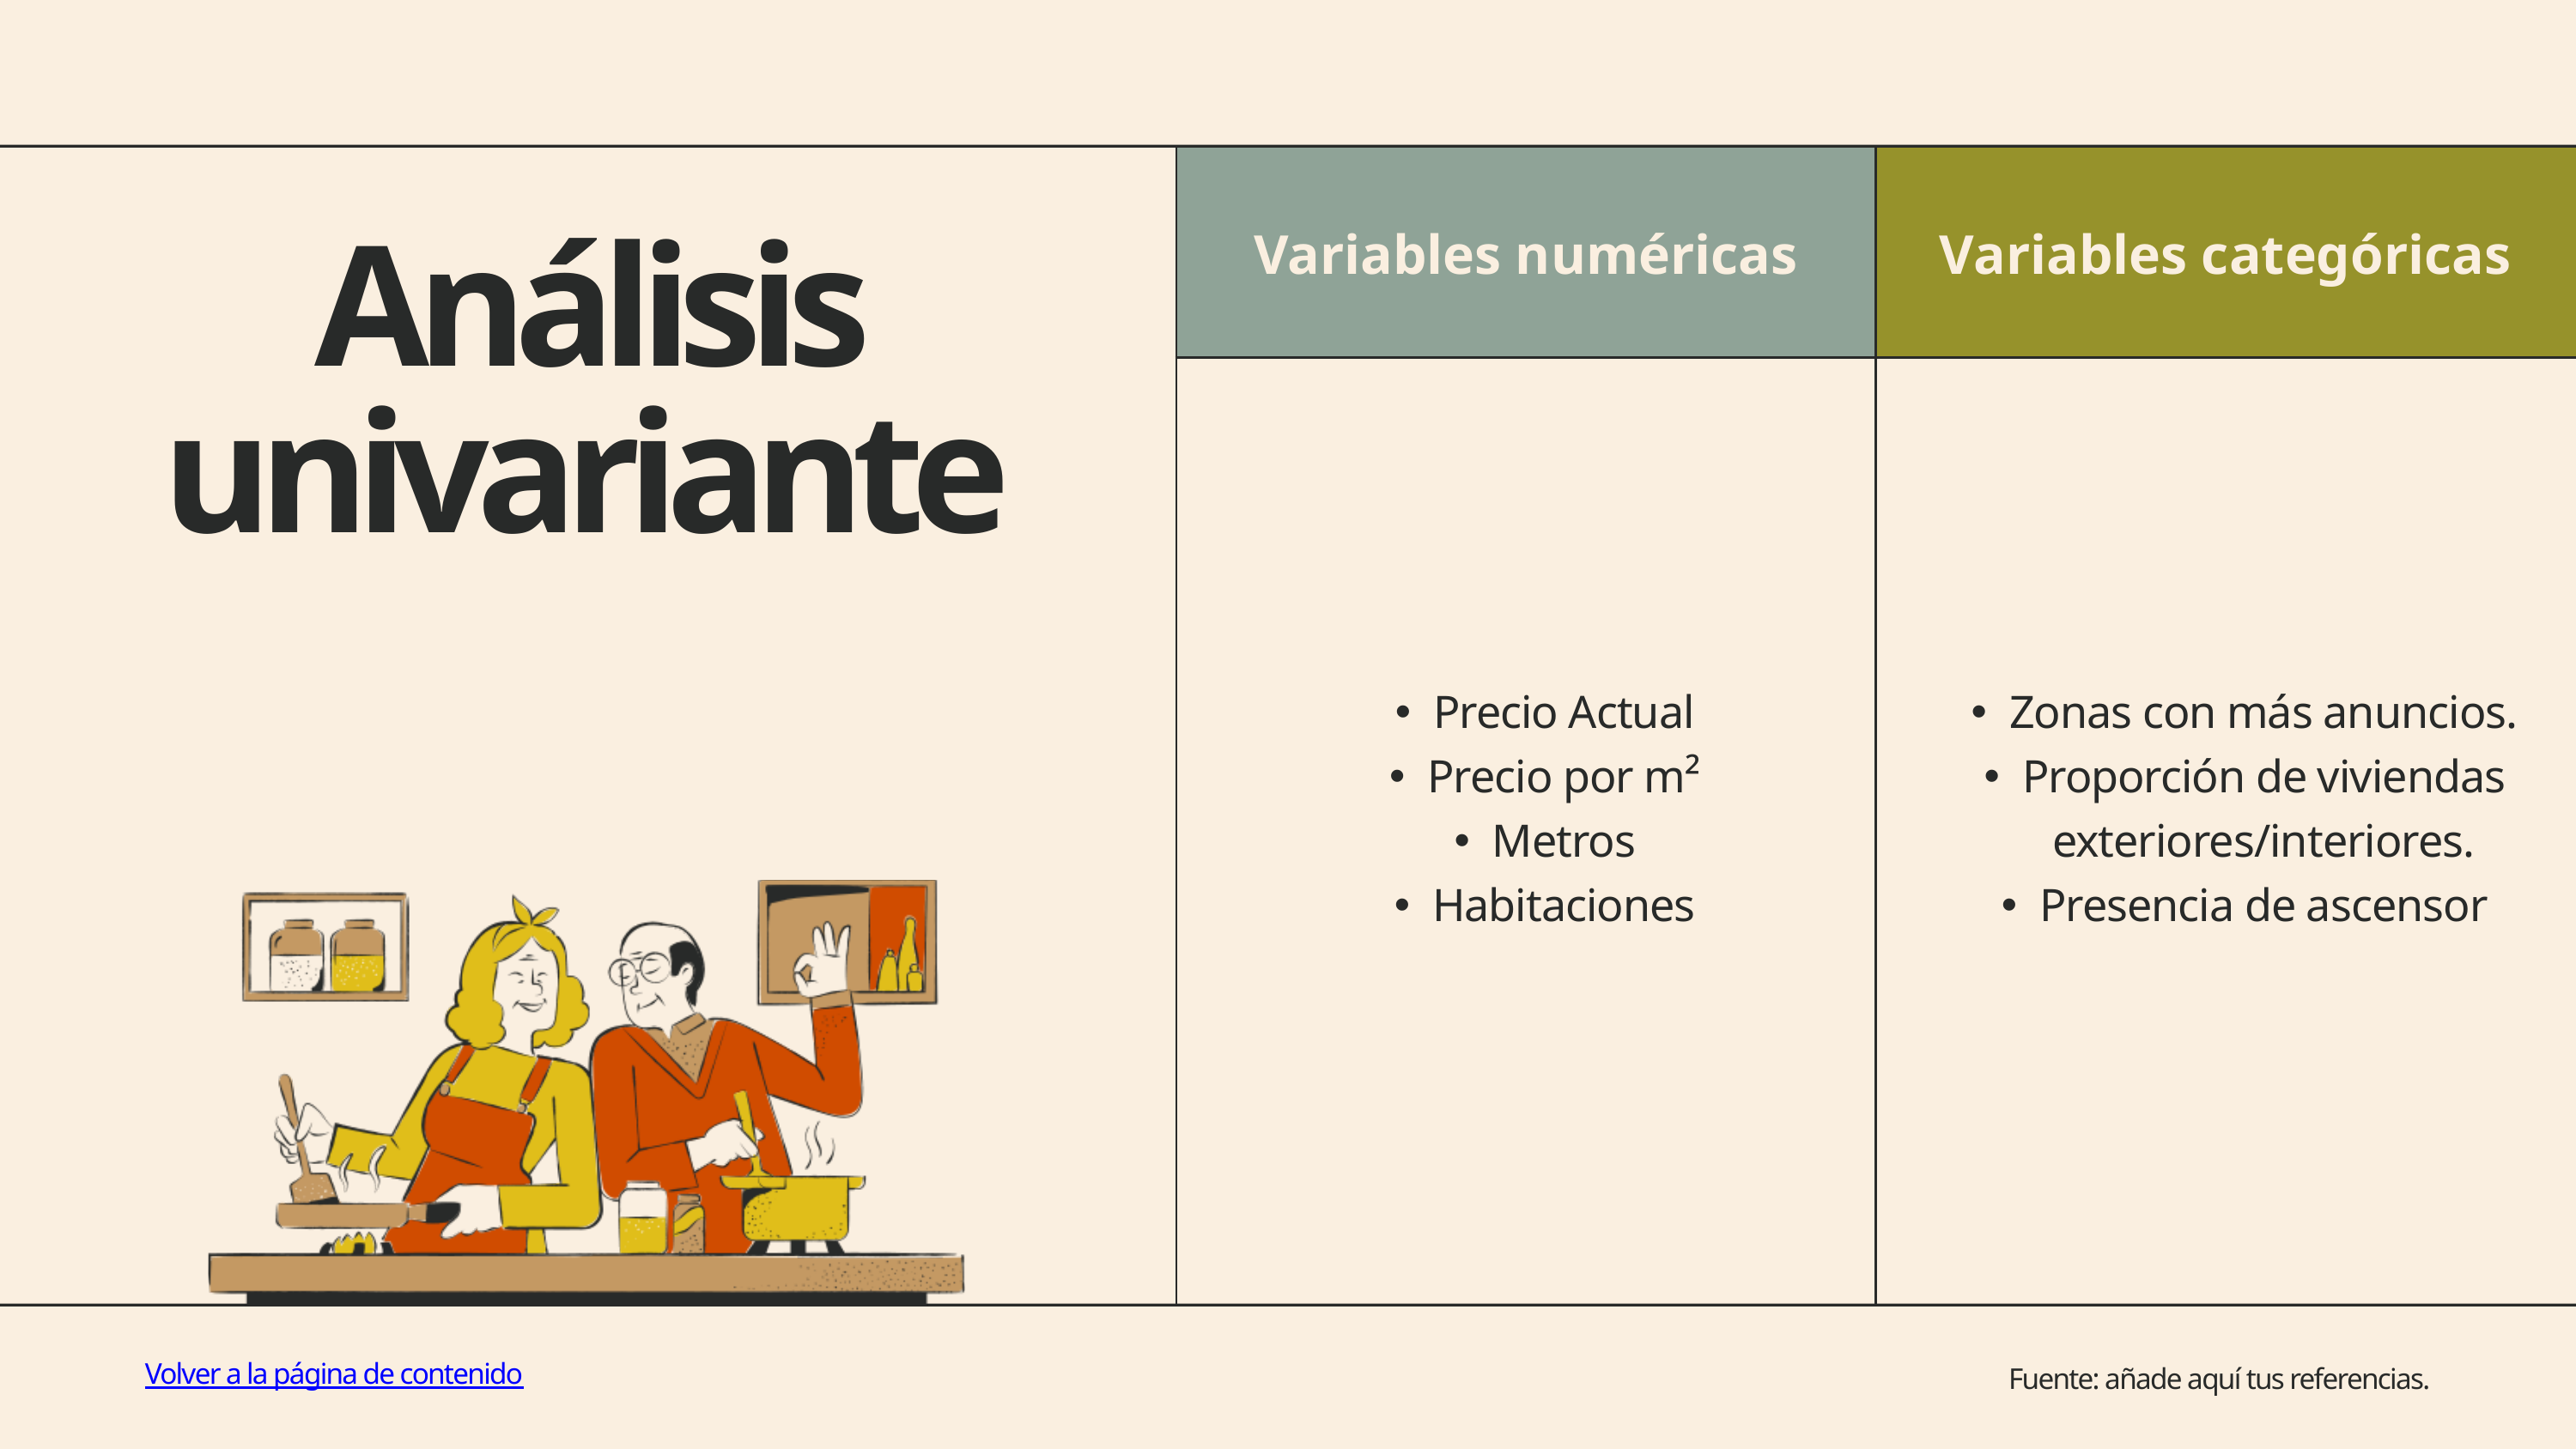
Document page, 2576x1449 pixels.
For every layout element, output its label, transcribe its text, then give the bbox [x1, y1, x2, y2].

table_header Variables numéricas [1177, 148, 1874, 356]
table_cell Zonas con más anuncios. Proporción de viviendas exteriores/interiores. Presencia de ascensor [1877, 359, 2576, 1305]
text_box Volver a la página de contenido [144, 1355, 1119, 1395]
text_box Análisis univariante [121, 232, 1052, 567]
text_box [208, 880, 966, 1307]
table_cell Precio Actual Precio por m² Metros Habitaciones [1177, 359, 1874, 1305]
table_header Variables categóricas [1877, 148, 2576, 356]
text_box Fuente: añade aquí tus referencias. [1364, 1355, 2432, 1395]
